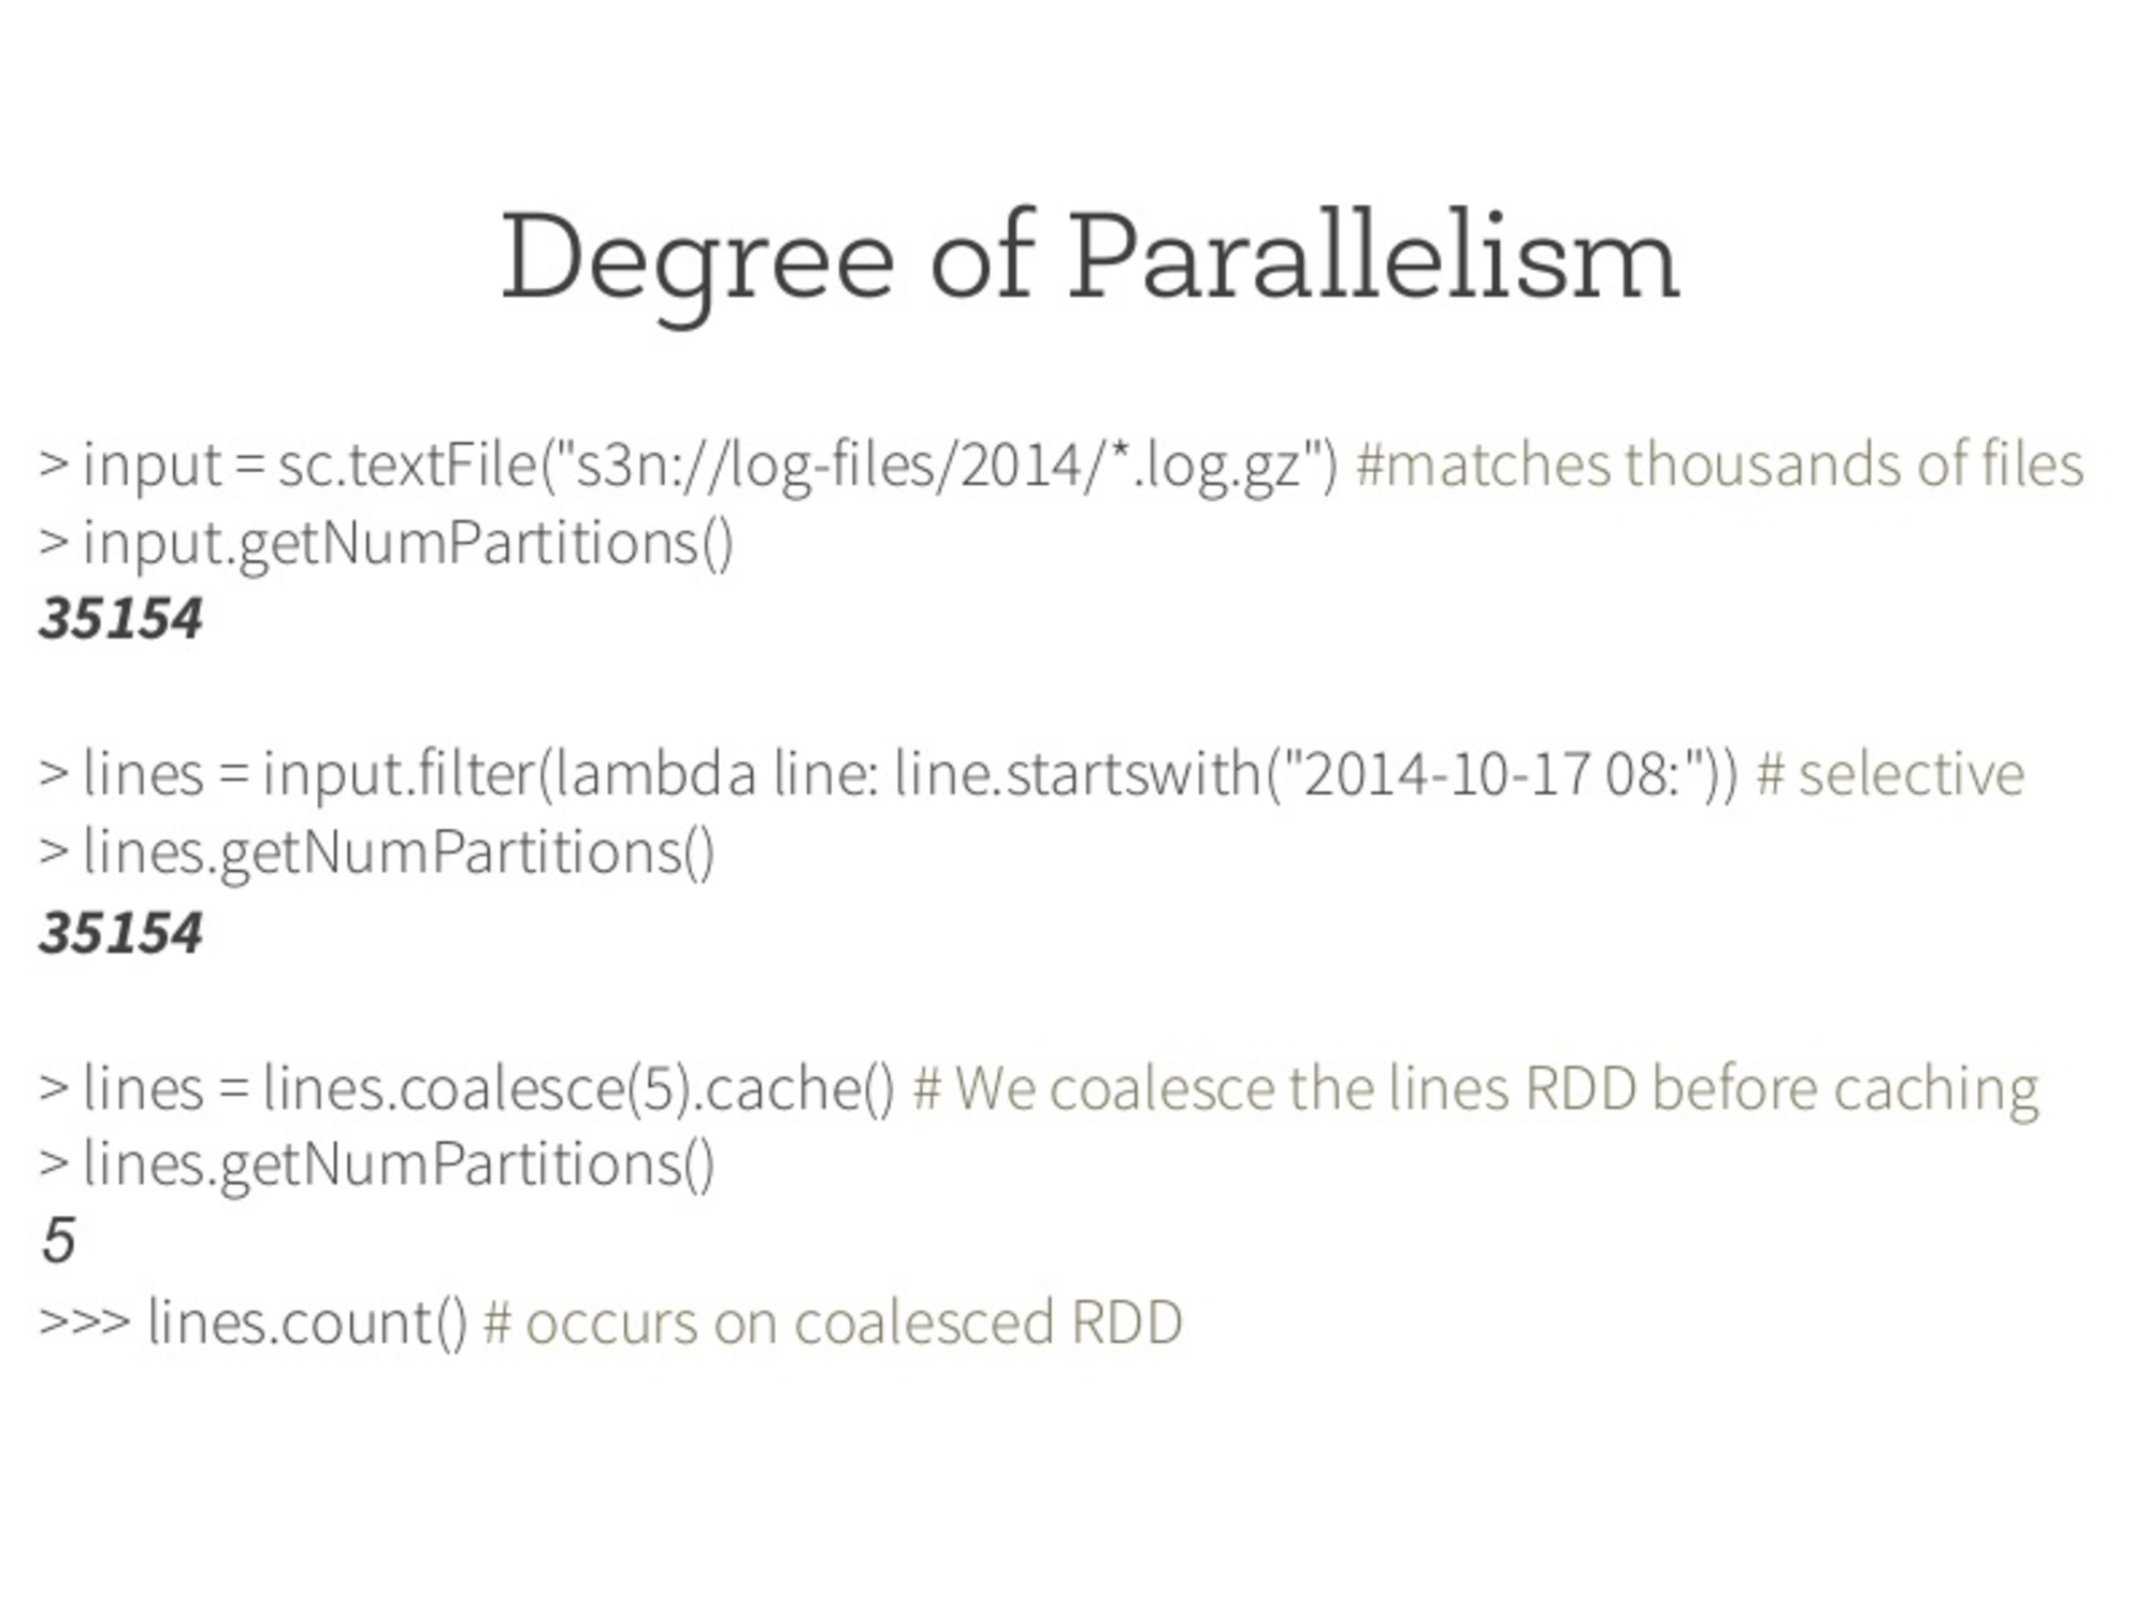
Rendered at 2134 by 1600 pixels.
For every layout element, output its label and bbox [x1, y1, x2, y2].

picture [0, 187, 2134, 1413]
